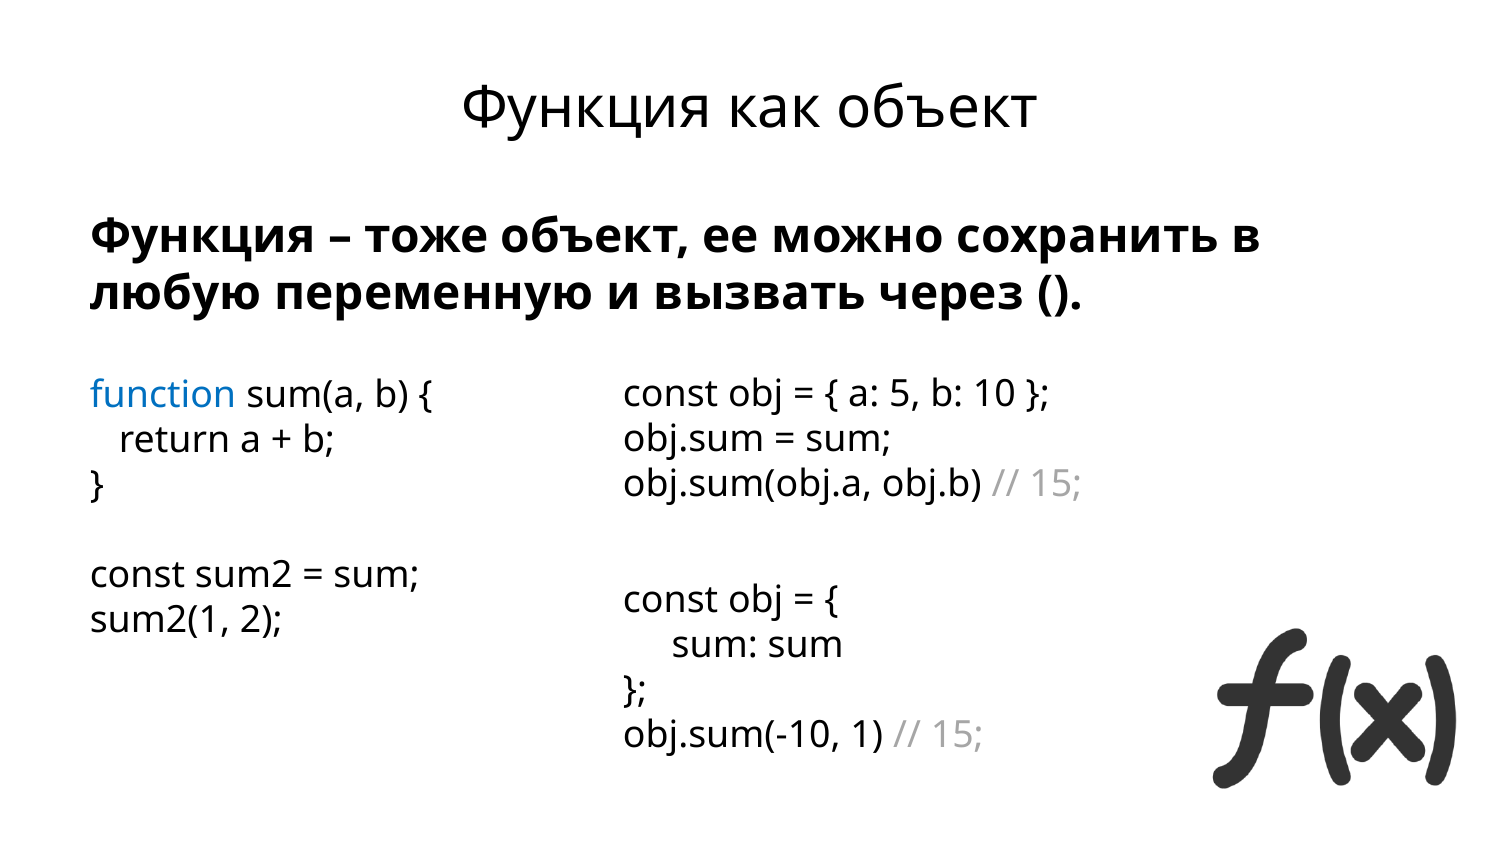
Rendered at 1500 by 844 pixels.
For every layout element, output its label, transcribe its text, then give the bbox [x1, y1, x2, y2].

text_box const obj = { a: 5, b: 10 }; obj.sum = sum; obj.sum(obj.a, obj.b) // 15; [608, 361, 1359, 512]
list Функция – тоже объект, ее можно сохранить в любую переменную и вызвать через (). [75, 196, 1425, 340]
text_box const obj = { sum: sum }; obj.sum(-10, 1) // 15; [608, 567, 1359, 763]
picture [1198, 575, 1468, 844]
title Функция как объект [75, 33, 1425, 175]
text_box function sum(a, b) { return a + b; } const sum2 = sum; sum2(1, 2); [75, 362, 455, 648]
